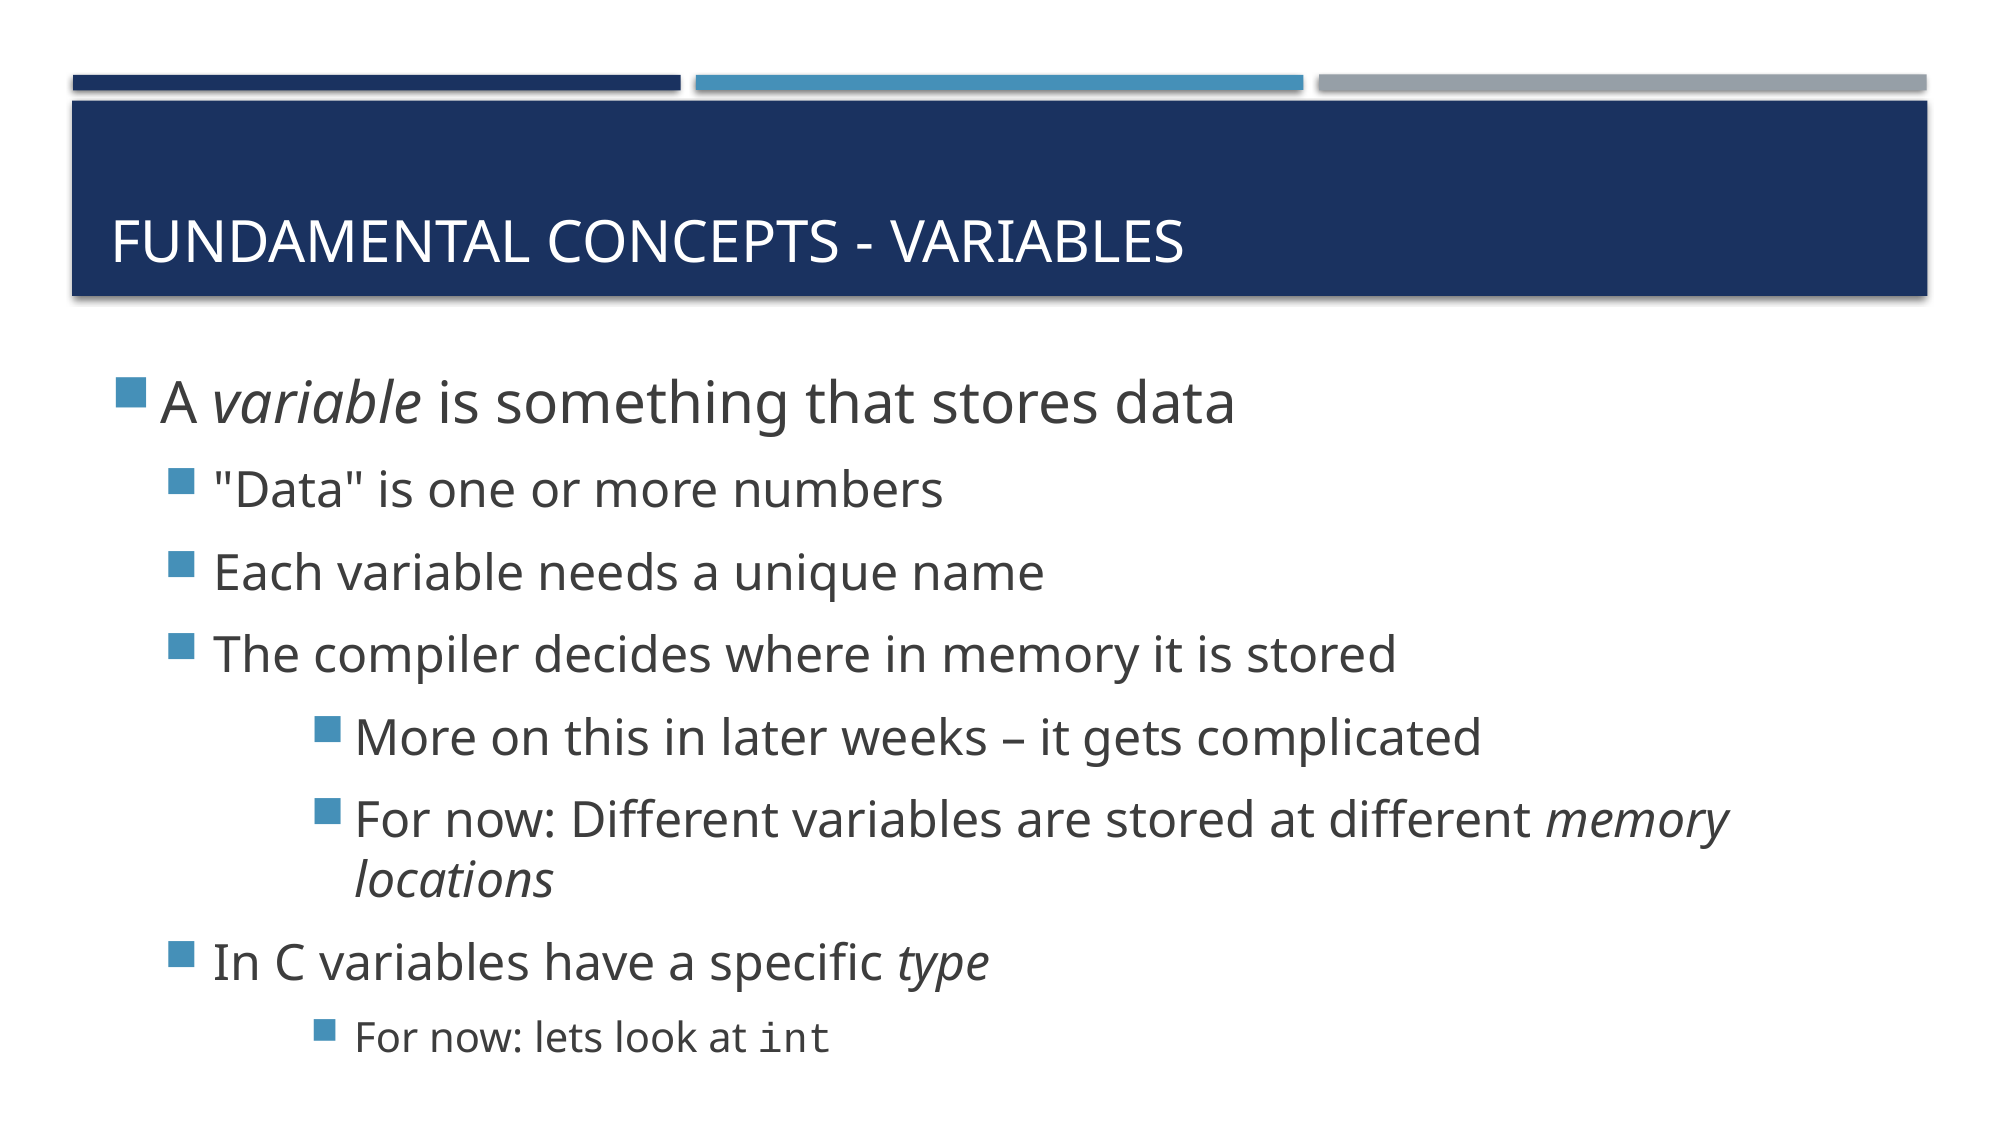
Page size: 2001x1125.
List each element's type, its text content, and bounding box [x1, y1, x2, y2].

list A variable is something that stores data "Data" is one or more numbers Each variable needs a unique name The compiler decides where in memory it is stored More on this in later weeks – it gets complicated For now: Different variables are stored at different memory locations In C variables have a specific type For now: lets look at int [95, 357, 1905, 1125]
title Fundamental Concepts - Variables [95, 115, 1905, 282]
